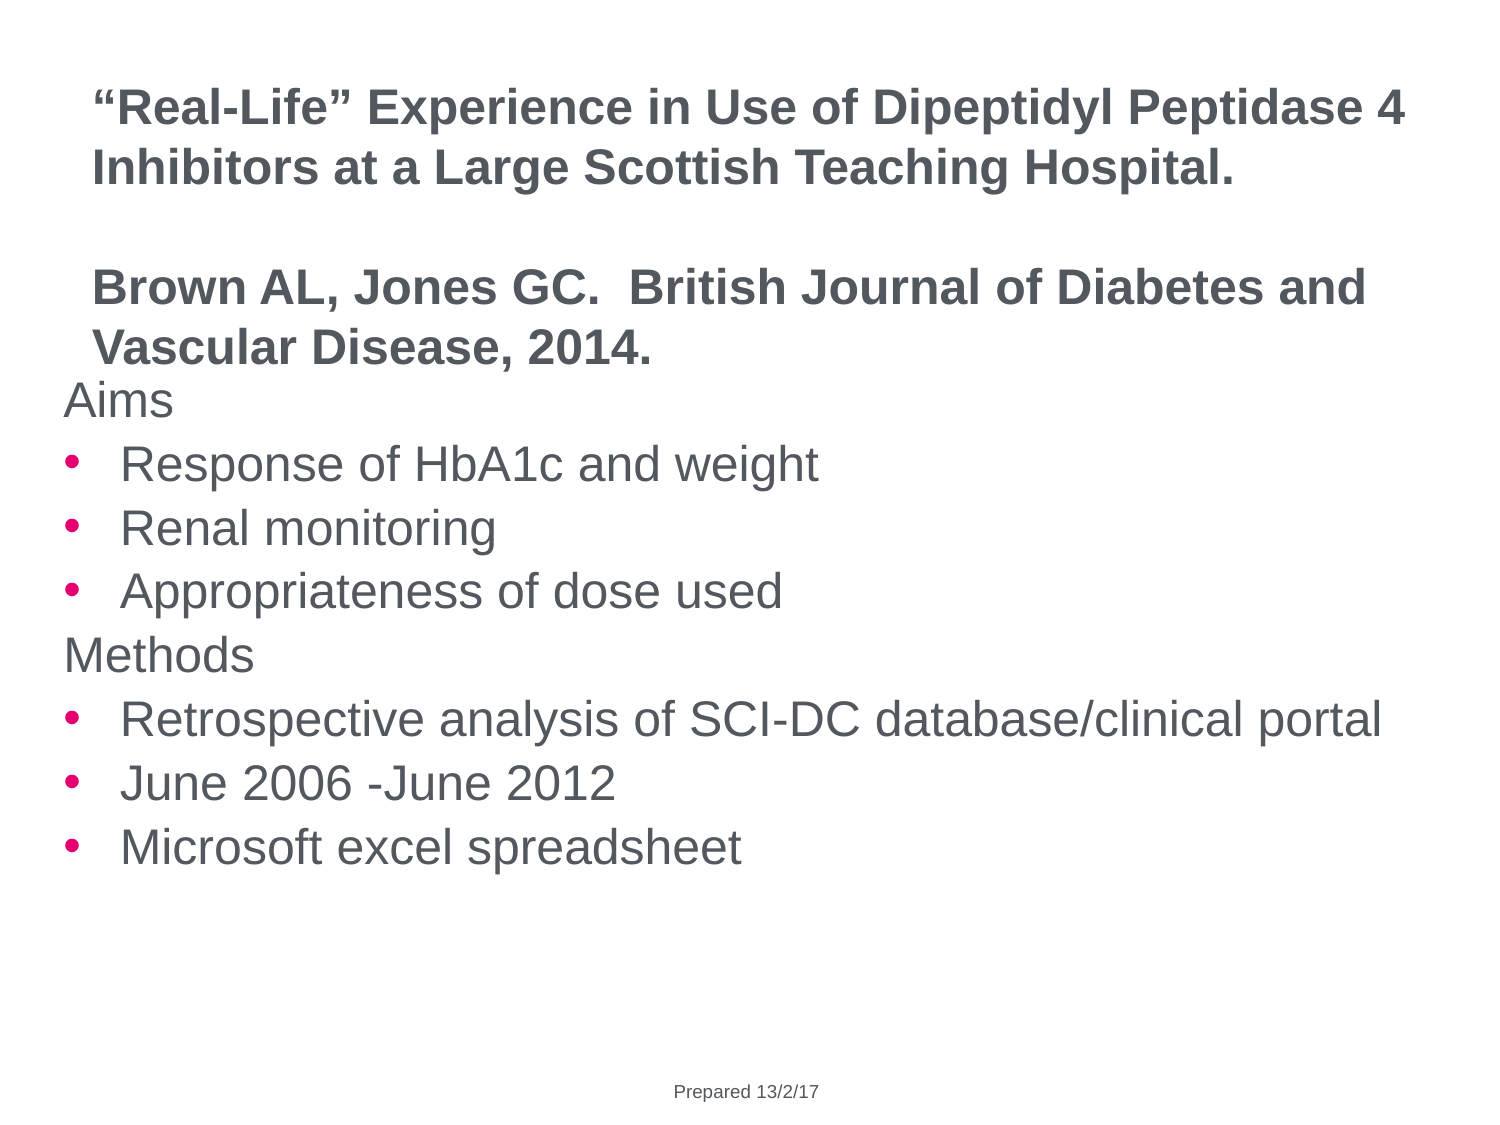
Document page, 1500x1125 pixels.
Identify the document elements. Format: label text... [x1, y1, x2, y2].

title “Real-Life” Experience in Use of Dipeptidyl Peptidase 4 Inhibitors at a Large Scottish Teaching Hospital. Brown AL, Jones GC. British Journal of Diabetes and Vascular Disease, 2014. [76, 66, 1426, 236]
list Aims Response of HbA1c and weight Renal monitoring Appropriateness of dose used Methods Retrospective analysis of SCI-DC database/clinical portal June 2006 -June 2012 Microsoft excel spreadsheet [48, 236, 1426, 1004]
